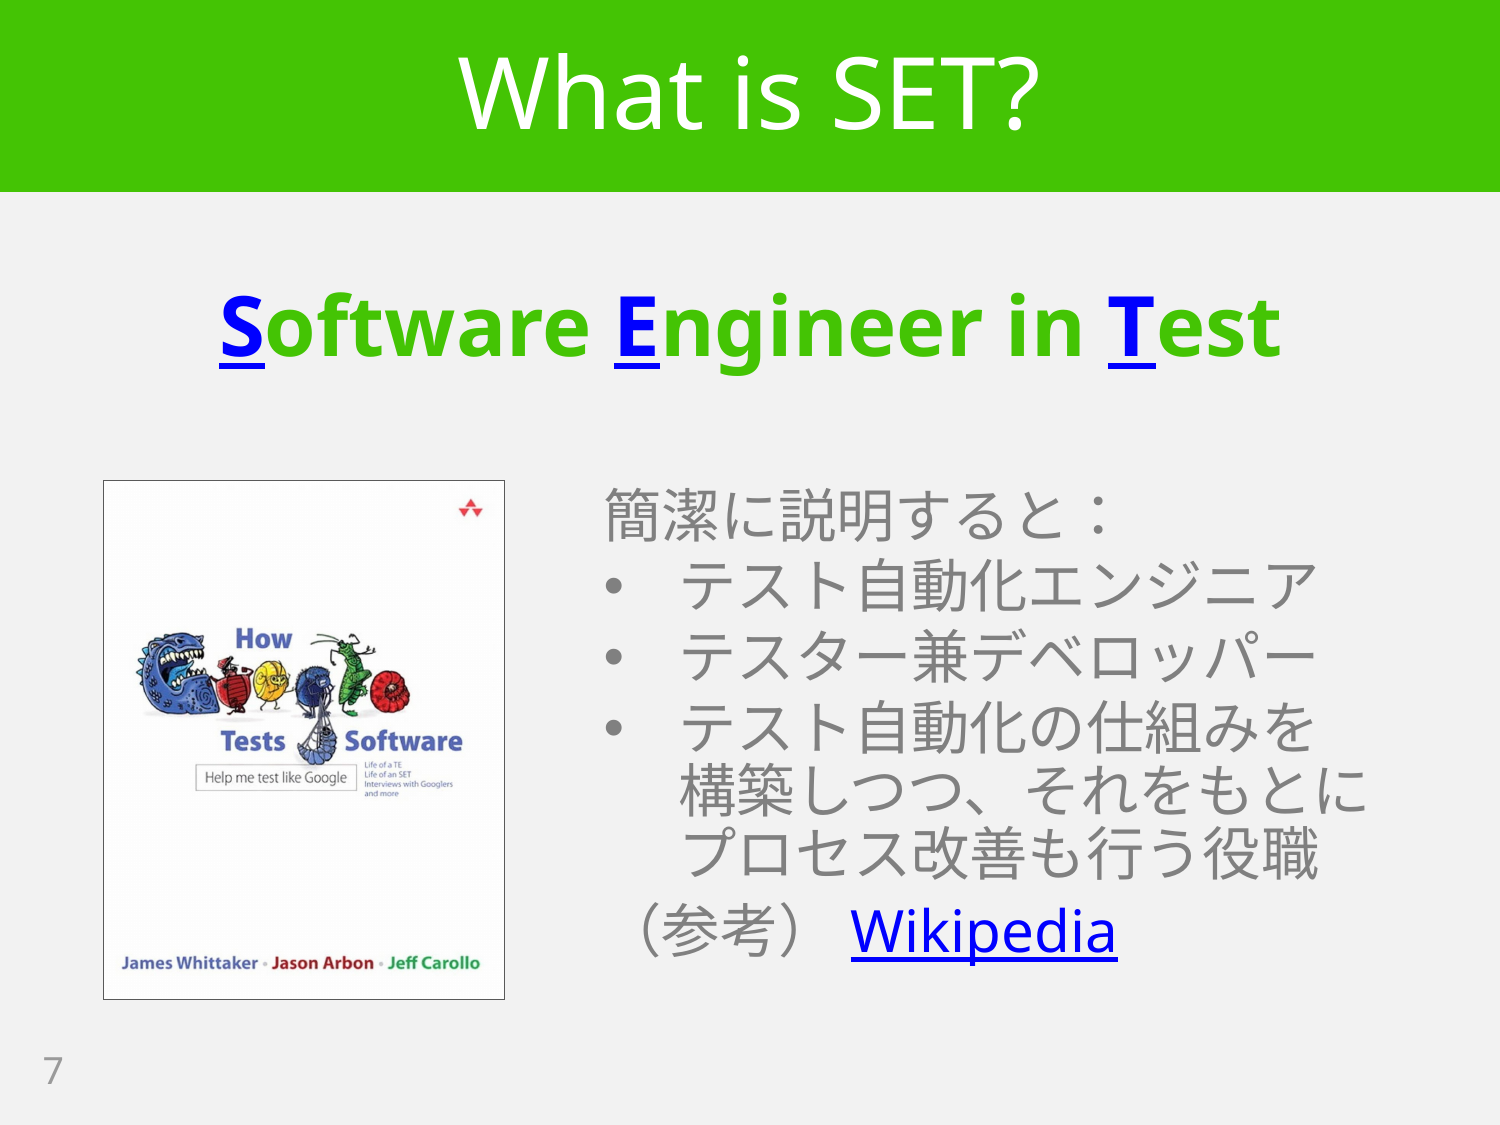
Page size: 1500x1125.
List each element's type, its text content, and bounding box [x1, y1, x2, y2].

slide_number 7 [27, 1042, 146, 1102]
picture [103, 480, 505, 1000]
title What is SET? [0, 53, 1500, 140]
list Software Engineer in Test [103, 277, 1397, 480]
text_box 簡潔に説明すると： テスト自動化エンジニア テスター兼デベロッパー テスト自動化の仕組みを 構築しつつ、それをもとに プロセス改善も行う役職 （参考）Wikipedia [504, 479, 1397, 1000]
